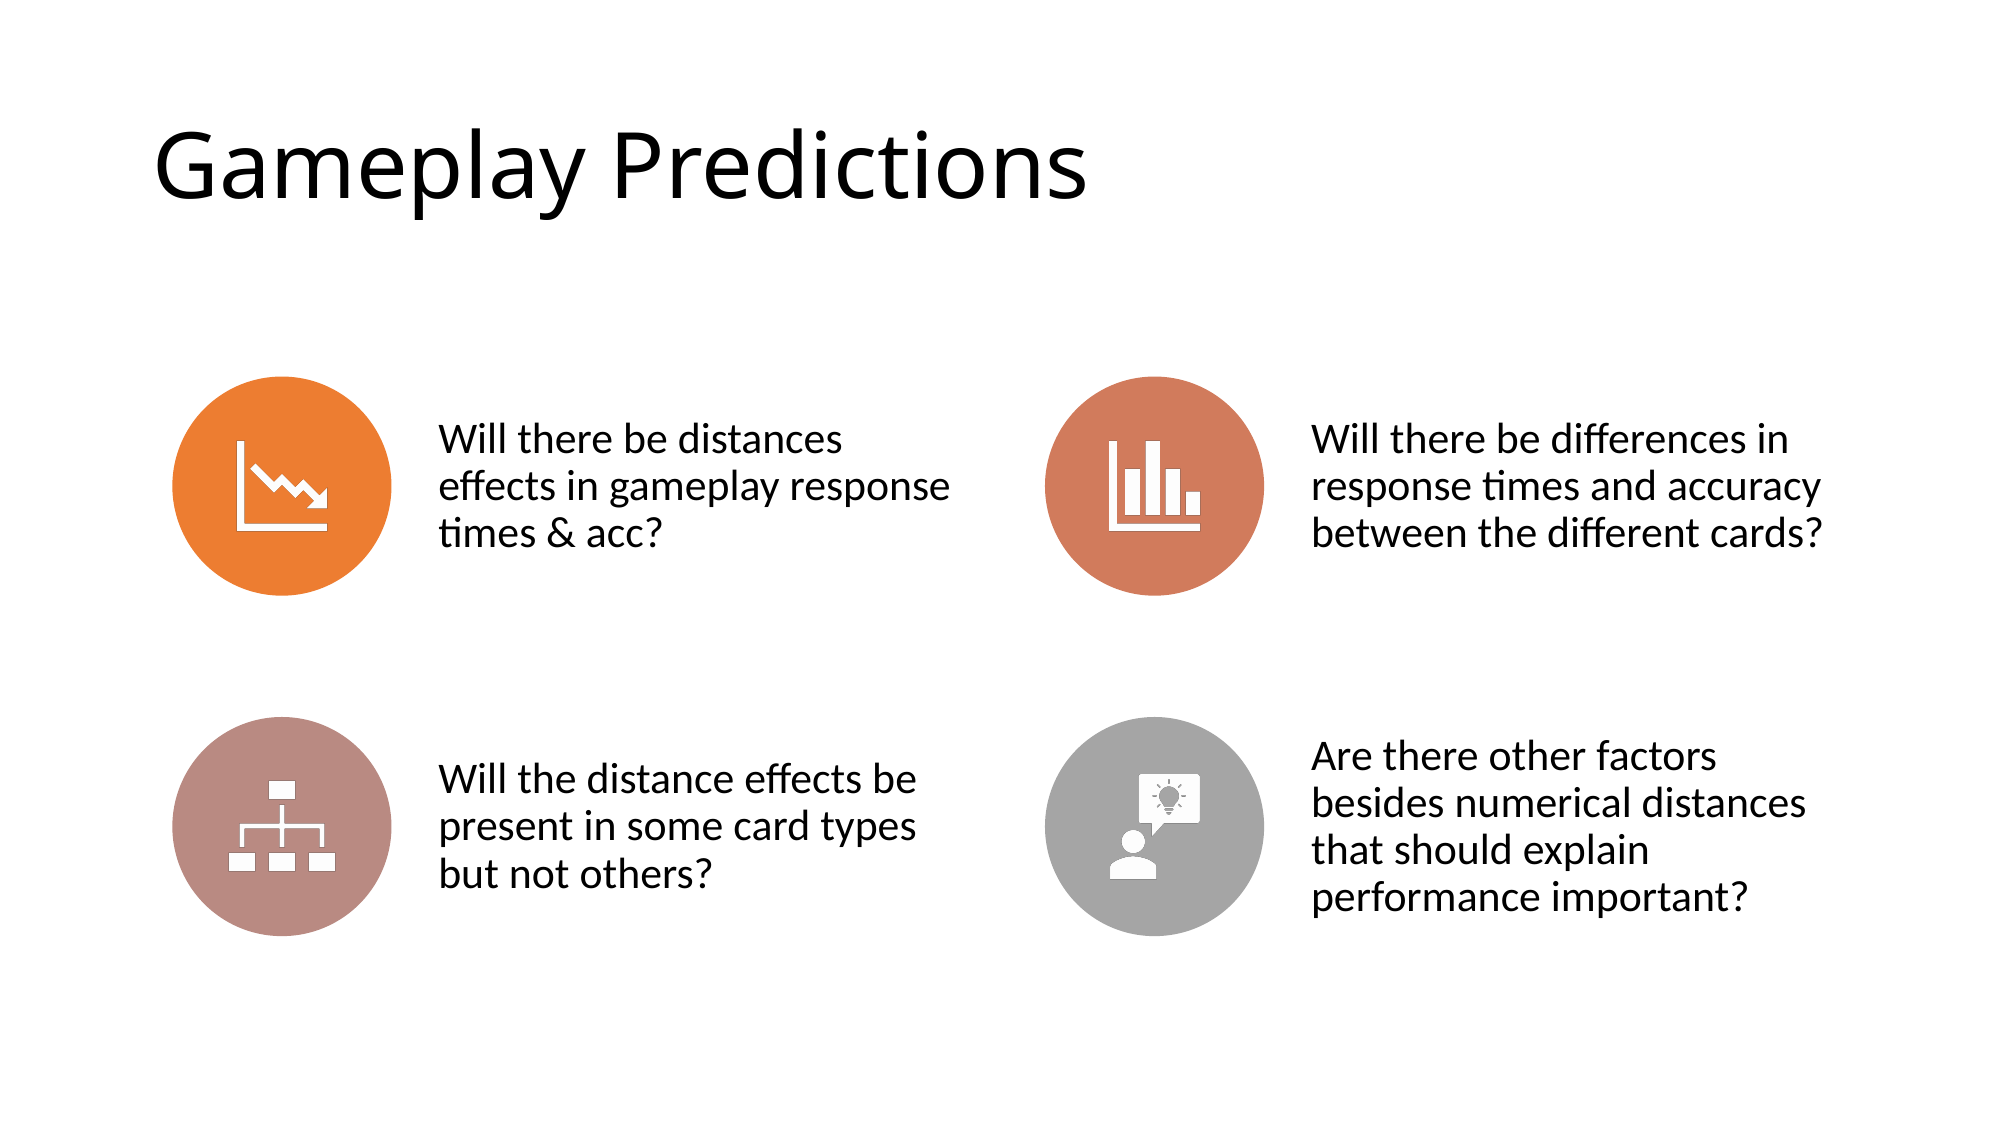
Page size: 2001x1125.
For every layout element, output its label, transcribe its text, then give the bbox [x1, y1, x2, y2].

title Gameplay Predictions [137, 59, 1863, 278]
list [137, 299, 1863, 1014]
